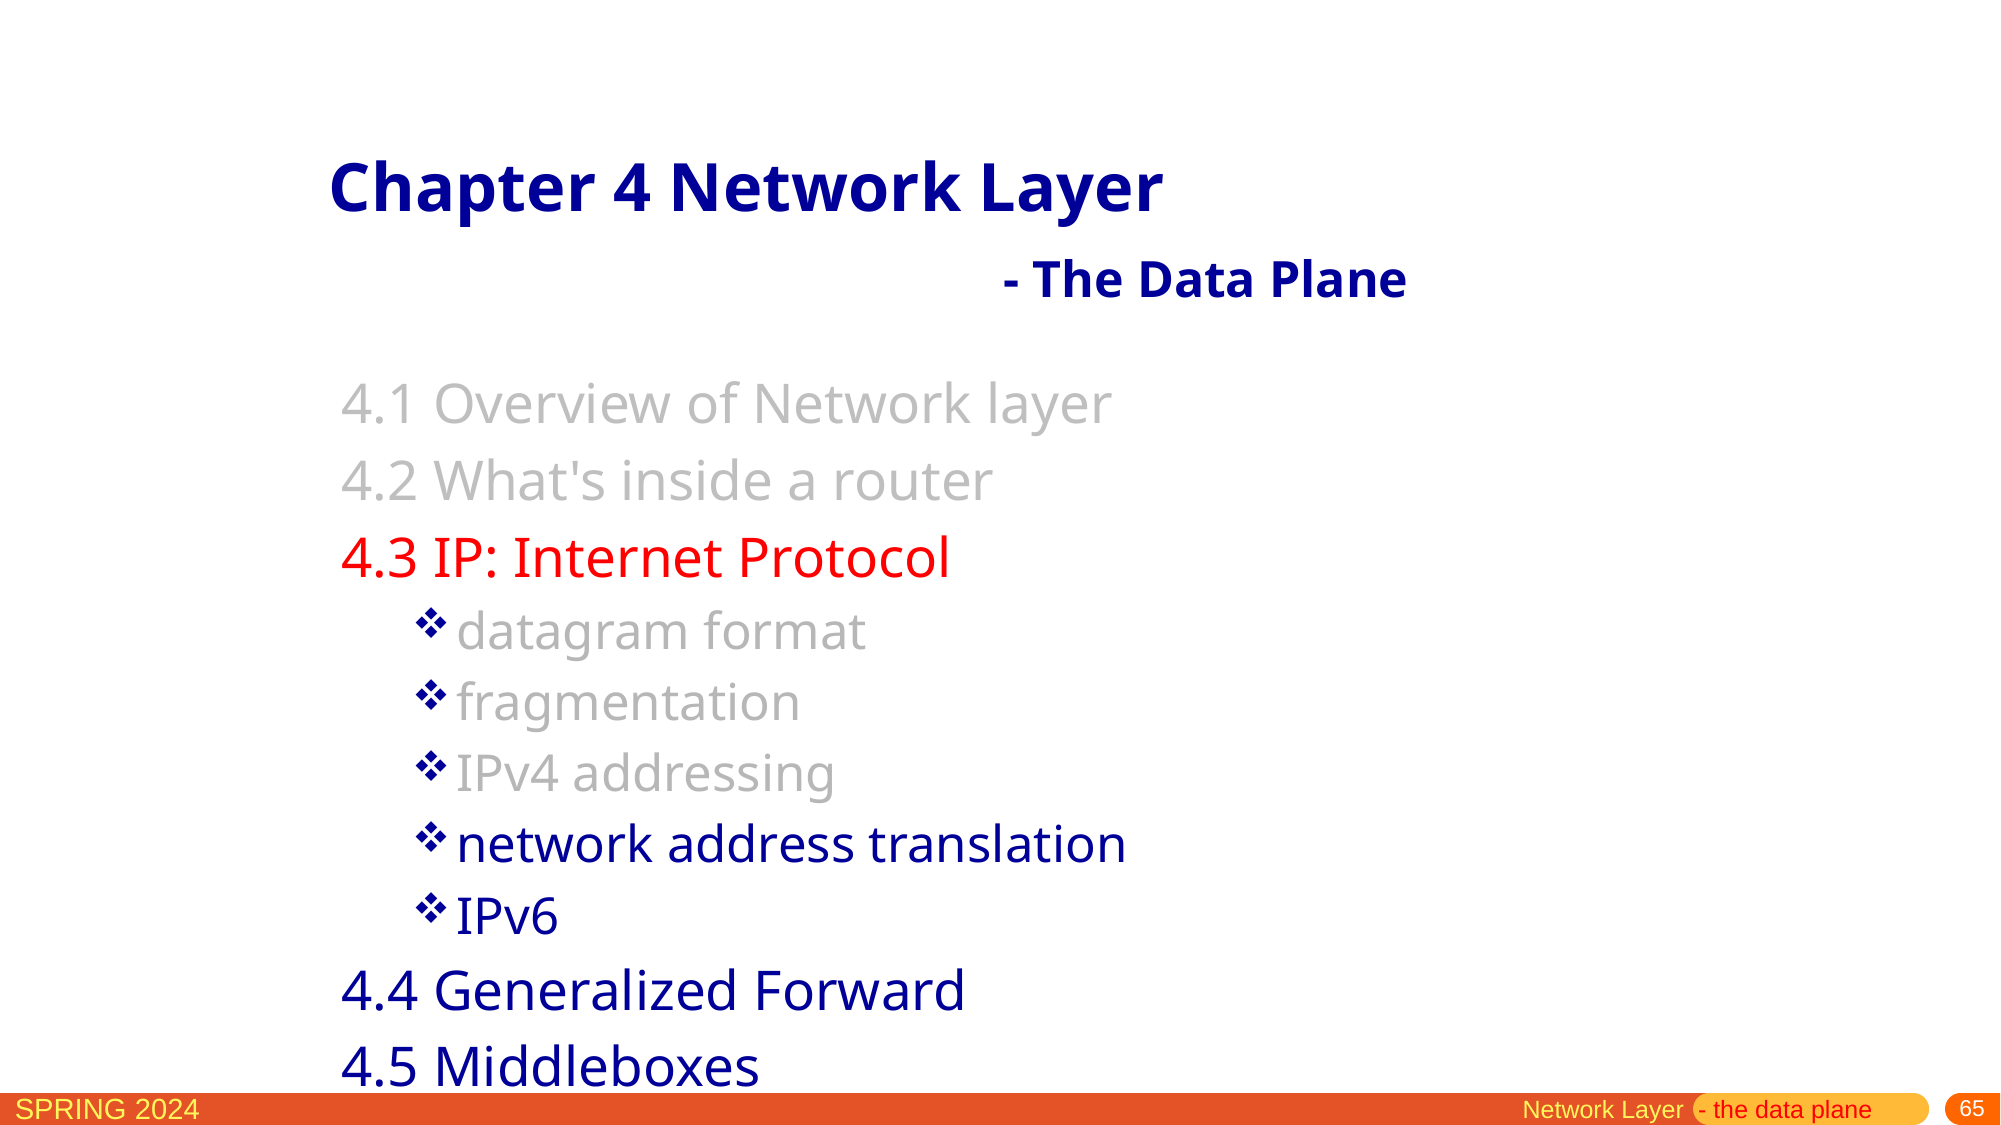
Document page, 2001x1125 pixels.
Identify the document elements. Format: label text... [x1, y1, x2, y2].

text_box - The Data Plane [989, 240, 1486, 316]
text_box Network Layer - the data plane [1507, 1086, 2000, 1125]
text_box Chapter 4 Network Layer [313, 90, 1589, 279]
list 4.1 Overview of Network layer 4.2 What's inside a router 4.3 IP: Internet Protocol datagram format fragmentation IPv4 addressing network address translation IPv6 4.4 Generalized Forward 4.5 Middleboxes [326, 361, 1237, 1106]
